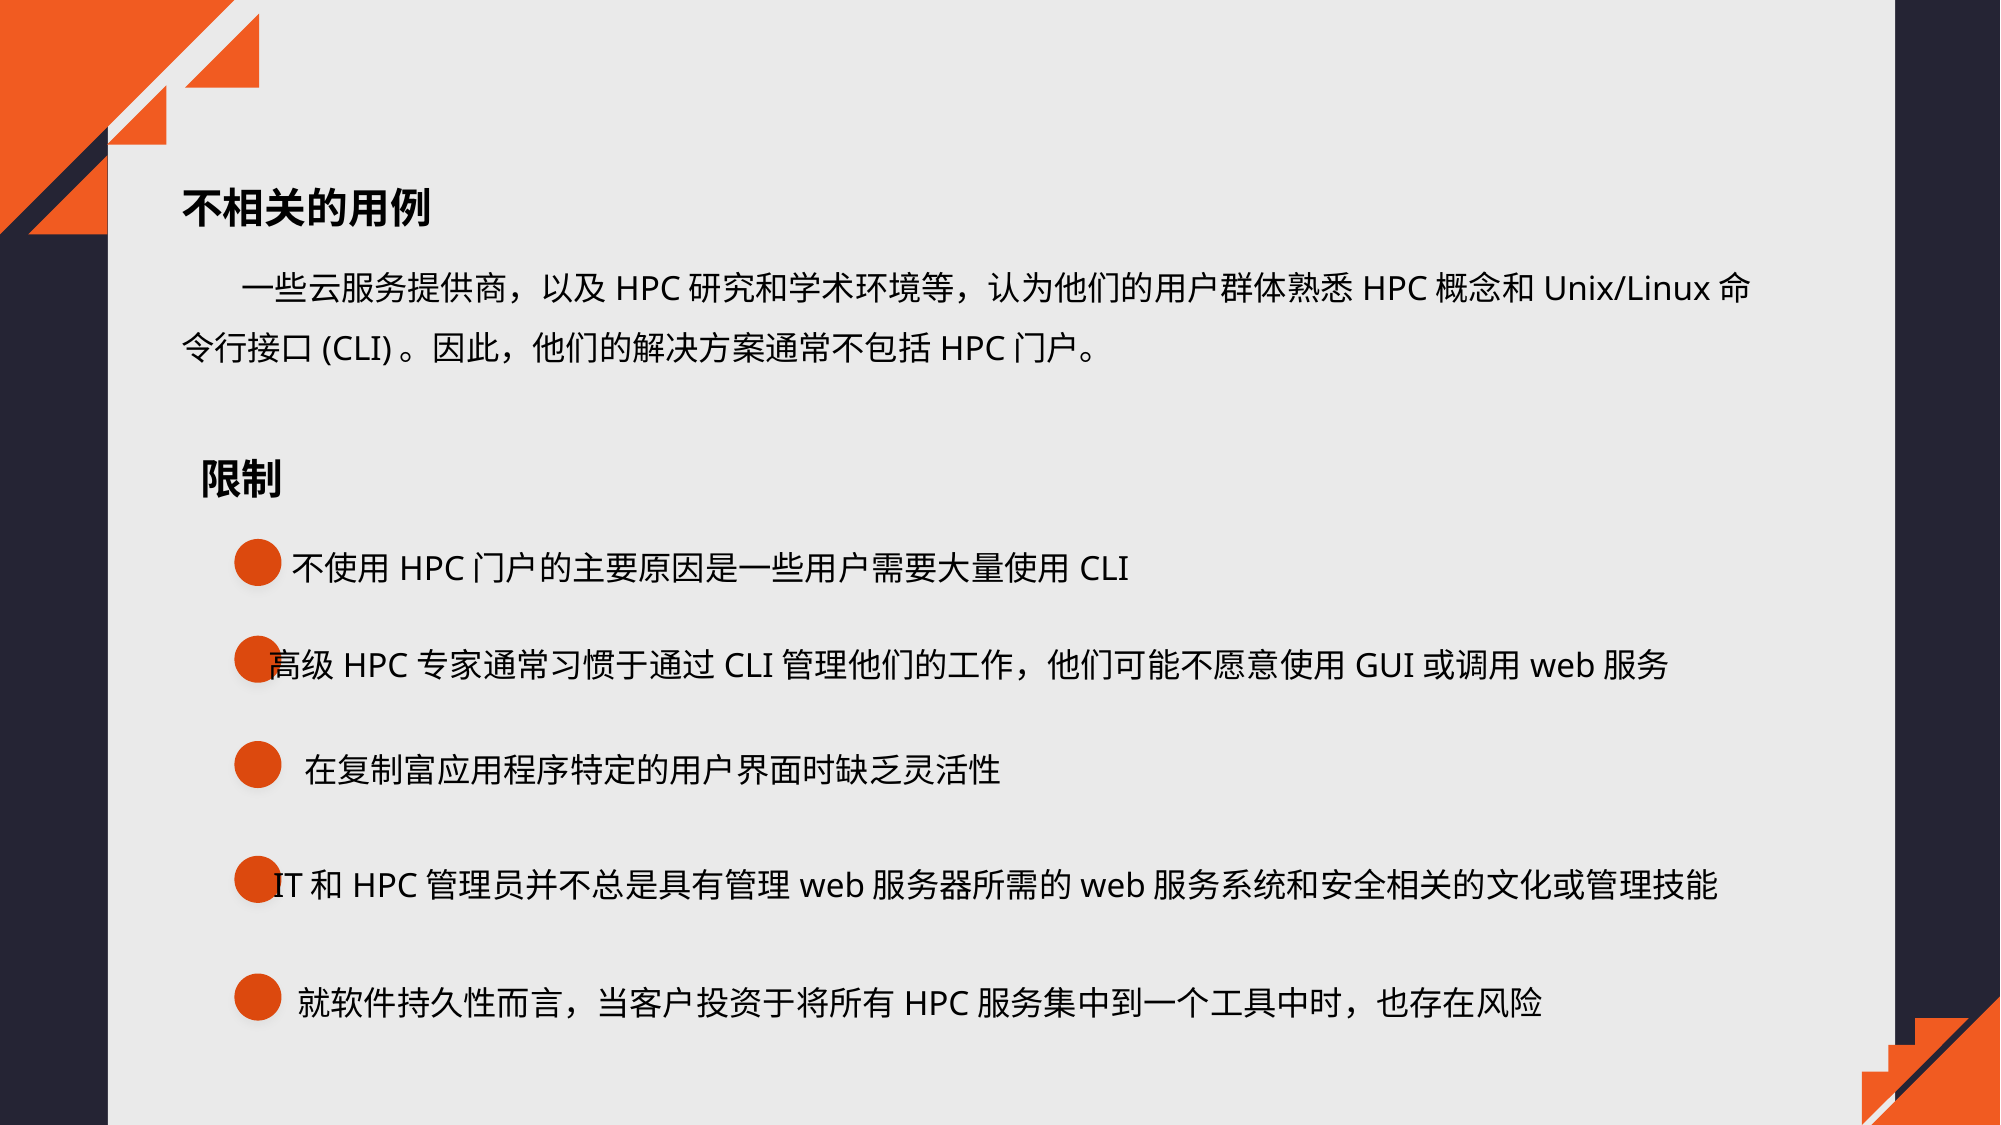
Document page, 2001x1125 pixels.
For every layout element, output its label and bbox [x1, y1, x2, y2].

text_box [166, 149, 1768, 1045]
text_box [0, 0, 237, 237]
text_box [1859, 1069, 1890, 1125]
text_box [1869, 994, 2000, 1125]
text_box [1886, 1042, 1916, 1101]
text_box [26, 153, 110, 237]
text_box [1913, 1016, 1971, 1074]
text_box [183, 11, 262, 90]
text_box [105, 83, 169, 147]
